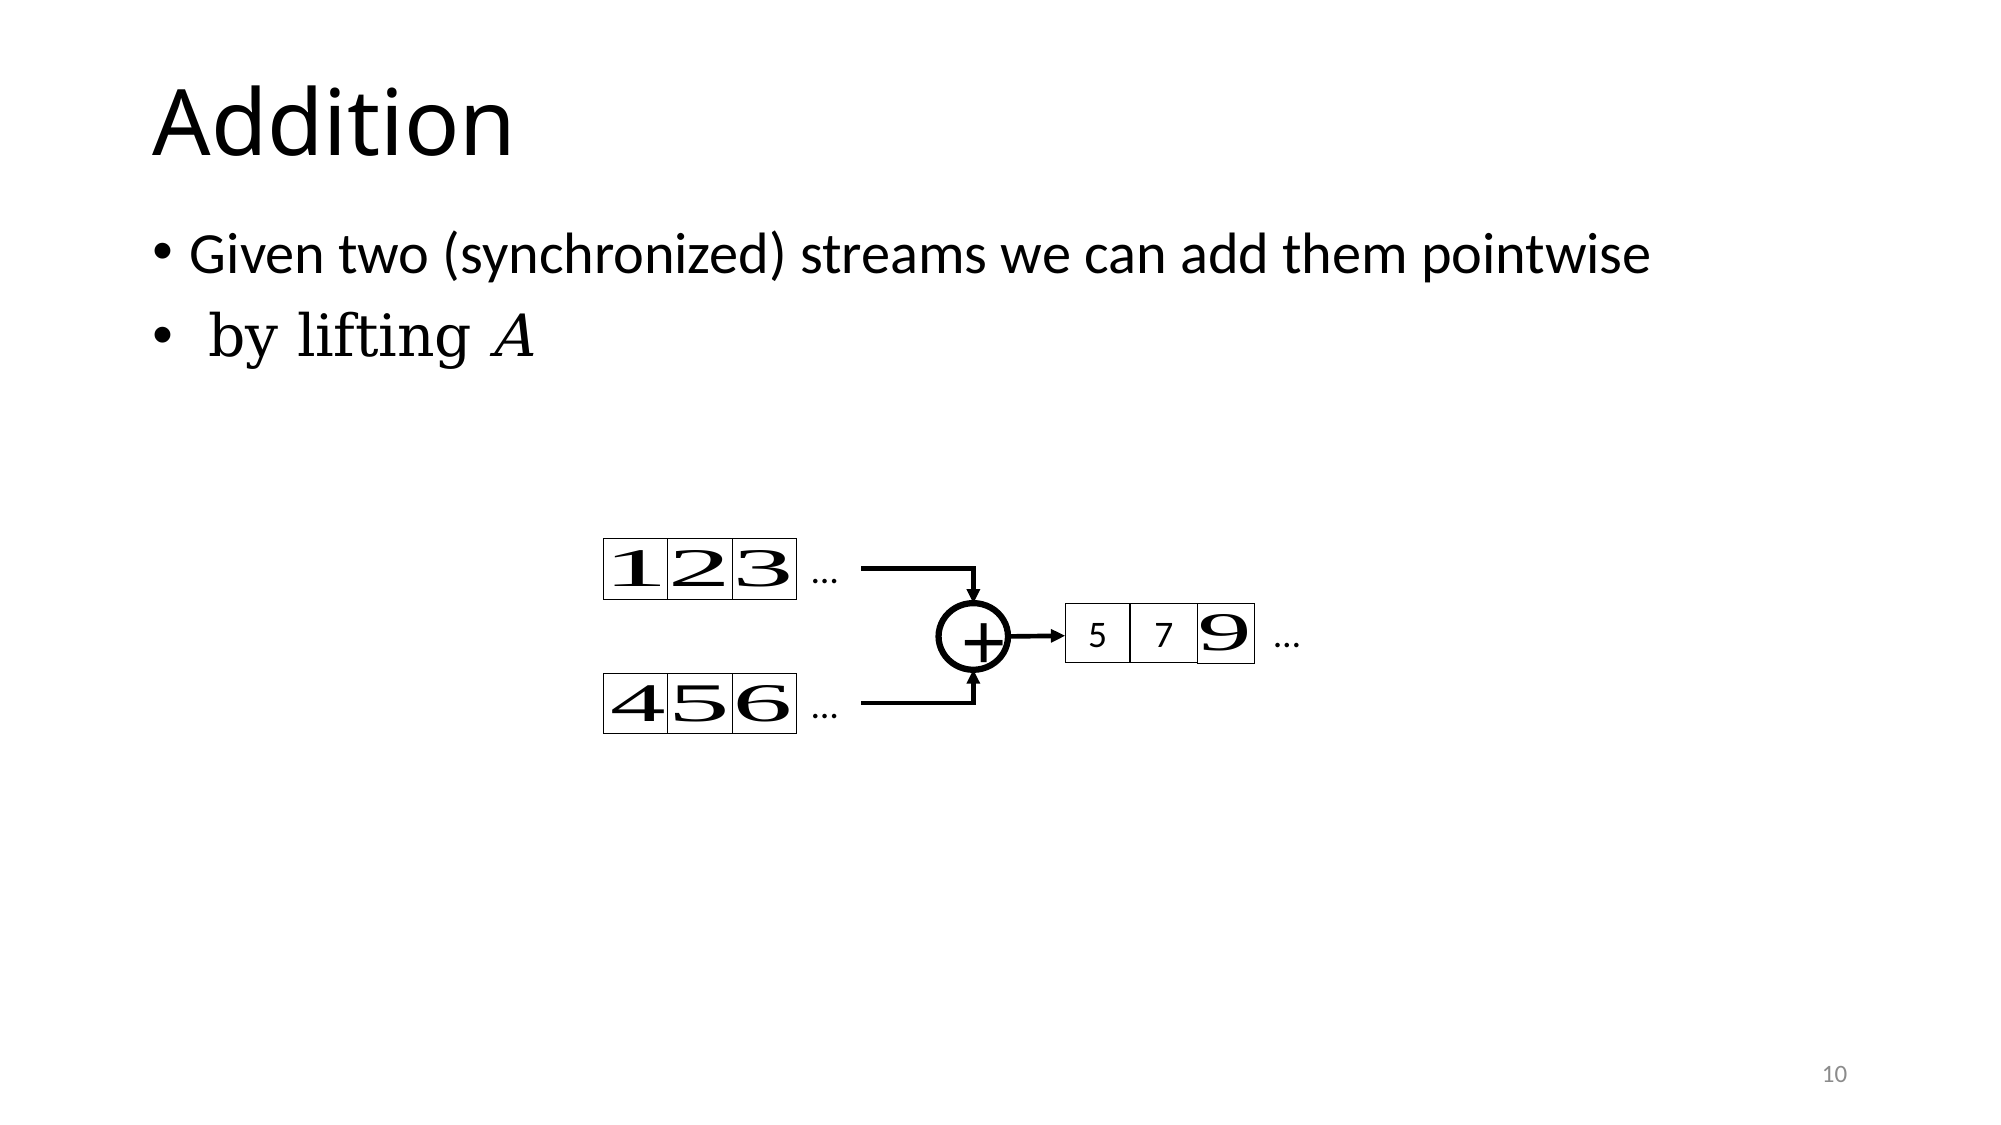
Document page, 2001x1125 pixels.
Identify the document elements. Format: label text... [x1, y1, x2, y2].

text_box + [937, 602, 1009, 671]
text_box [861, 669, 974, 704]
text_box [603, 538, 862, 600]
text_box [861, 569, 974, 604]
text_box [1065, 603, 1325, 664]
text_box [603, 673, 862, 734]
title Addition [137, 59, 1863, 192]
slide_number 10 [1681, 1042, 1863, 1103]
